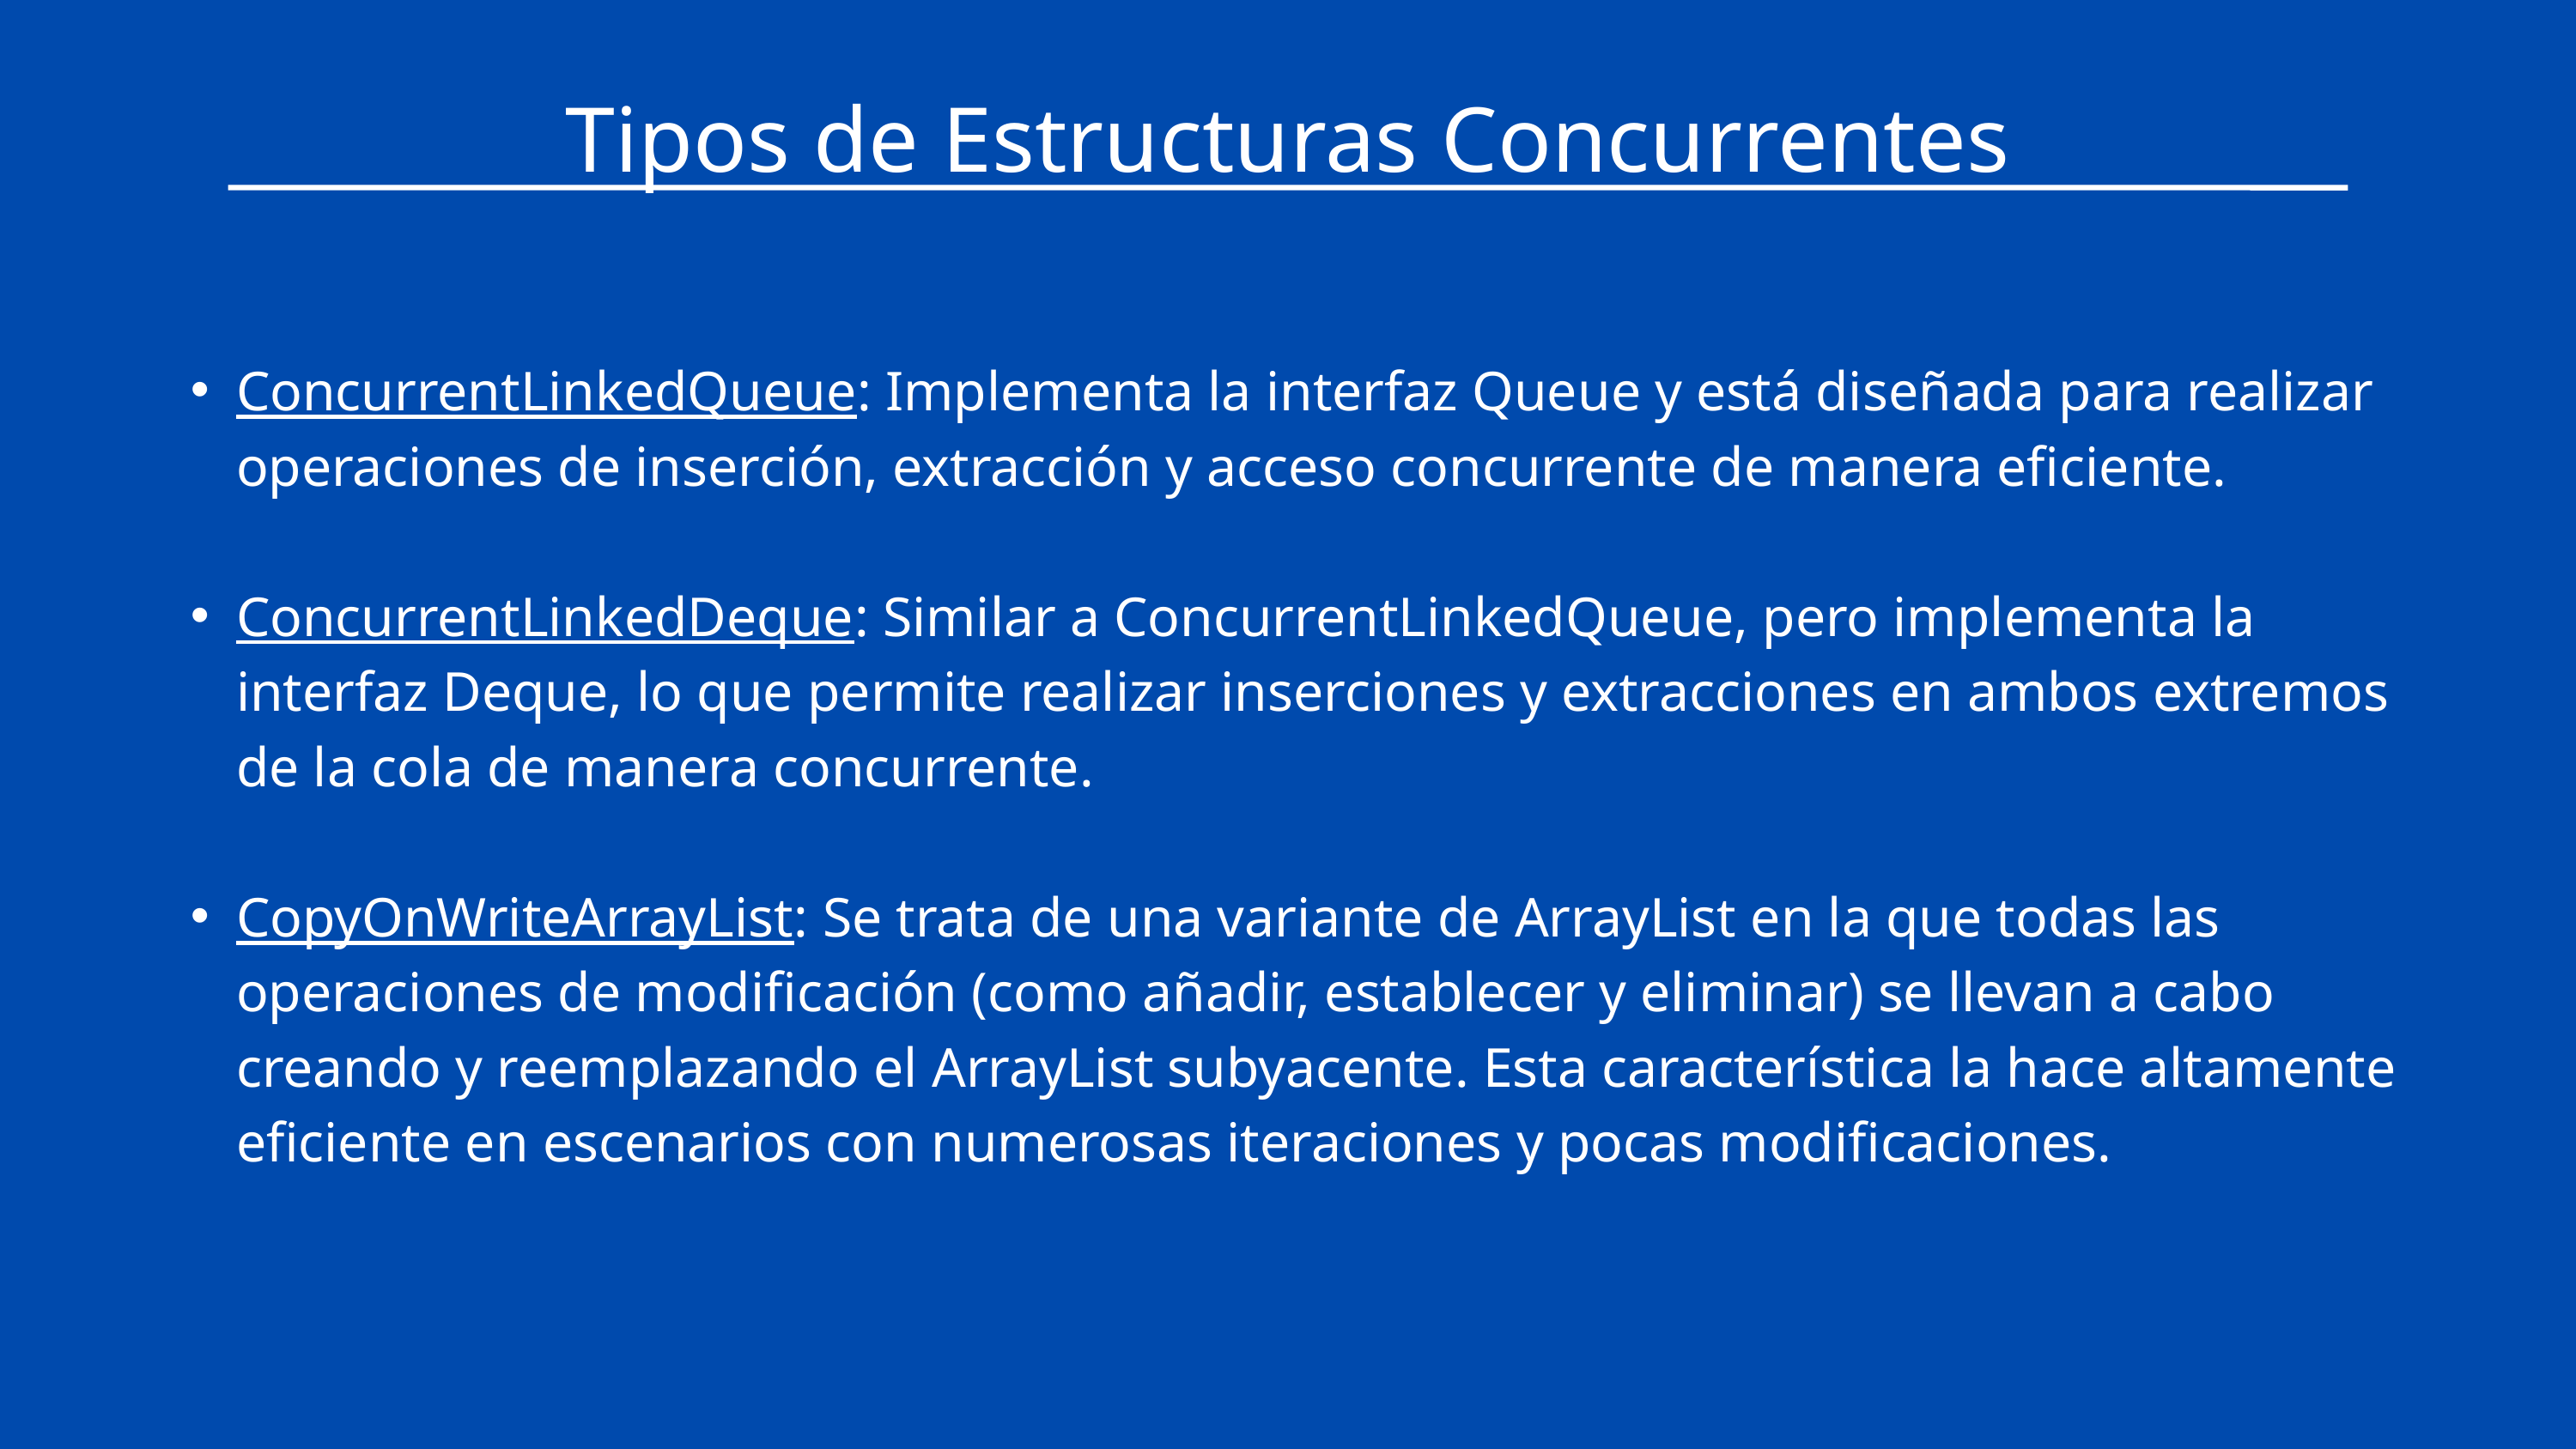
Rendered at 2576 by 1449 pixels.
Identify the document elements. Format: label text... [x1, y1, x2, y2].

text_box ConcurrentLinkedQueue: Implementa la interfaz Queue y está diseñada para realizar operaciones de inserción, extracción y acceso concurrente de manera eficiente. ConcurrentLinkedDeque: Similar a ConcurrentLinkedQueue, pero implementa la interfaz Deque, lo que permite realizar inserciones y extracciones en ambos extremos de la cola de manera concurrente. CopyOnWriteArrayList: Se trata de una variante de ArrayList en la que todas las operaciones de modificación (como añadir, establecer y eliminar) se llevan a cabo creando y reemplazando el ArrayList subyacente. Esta característica la hace altamente eficiente en escenarios con numerosas iteraciones y pocas modificaciones. [144, 346, 2432, 1173]
text_box Tipos de Estructuras Concurrentes [144, 64, 2432, 191]
